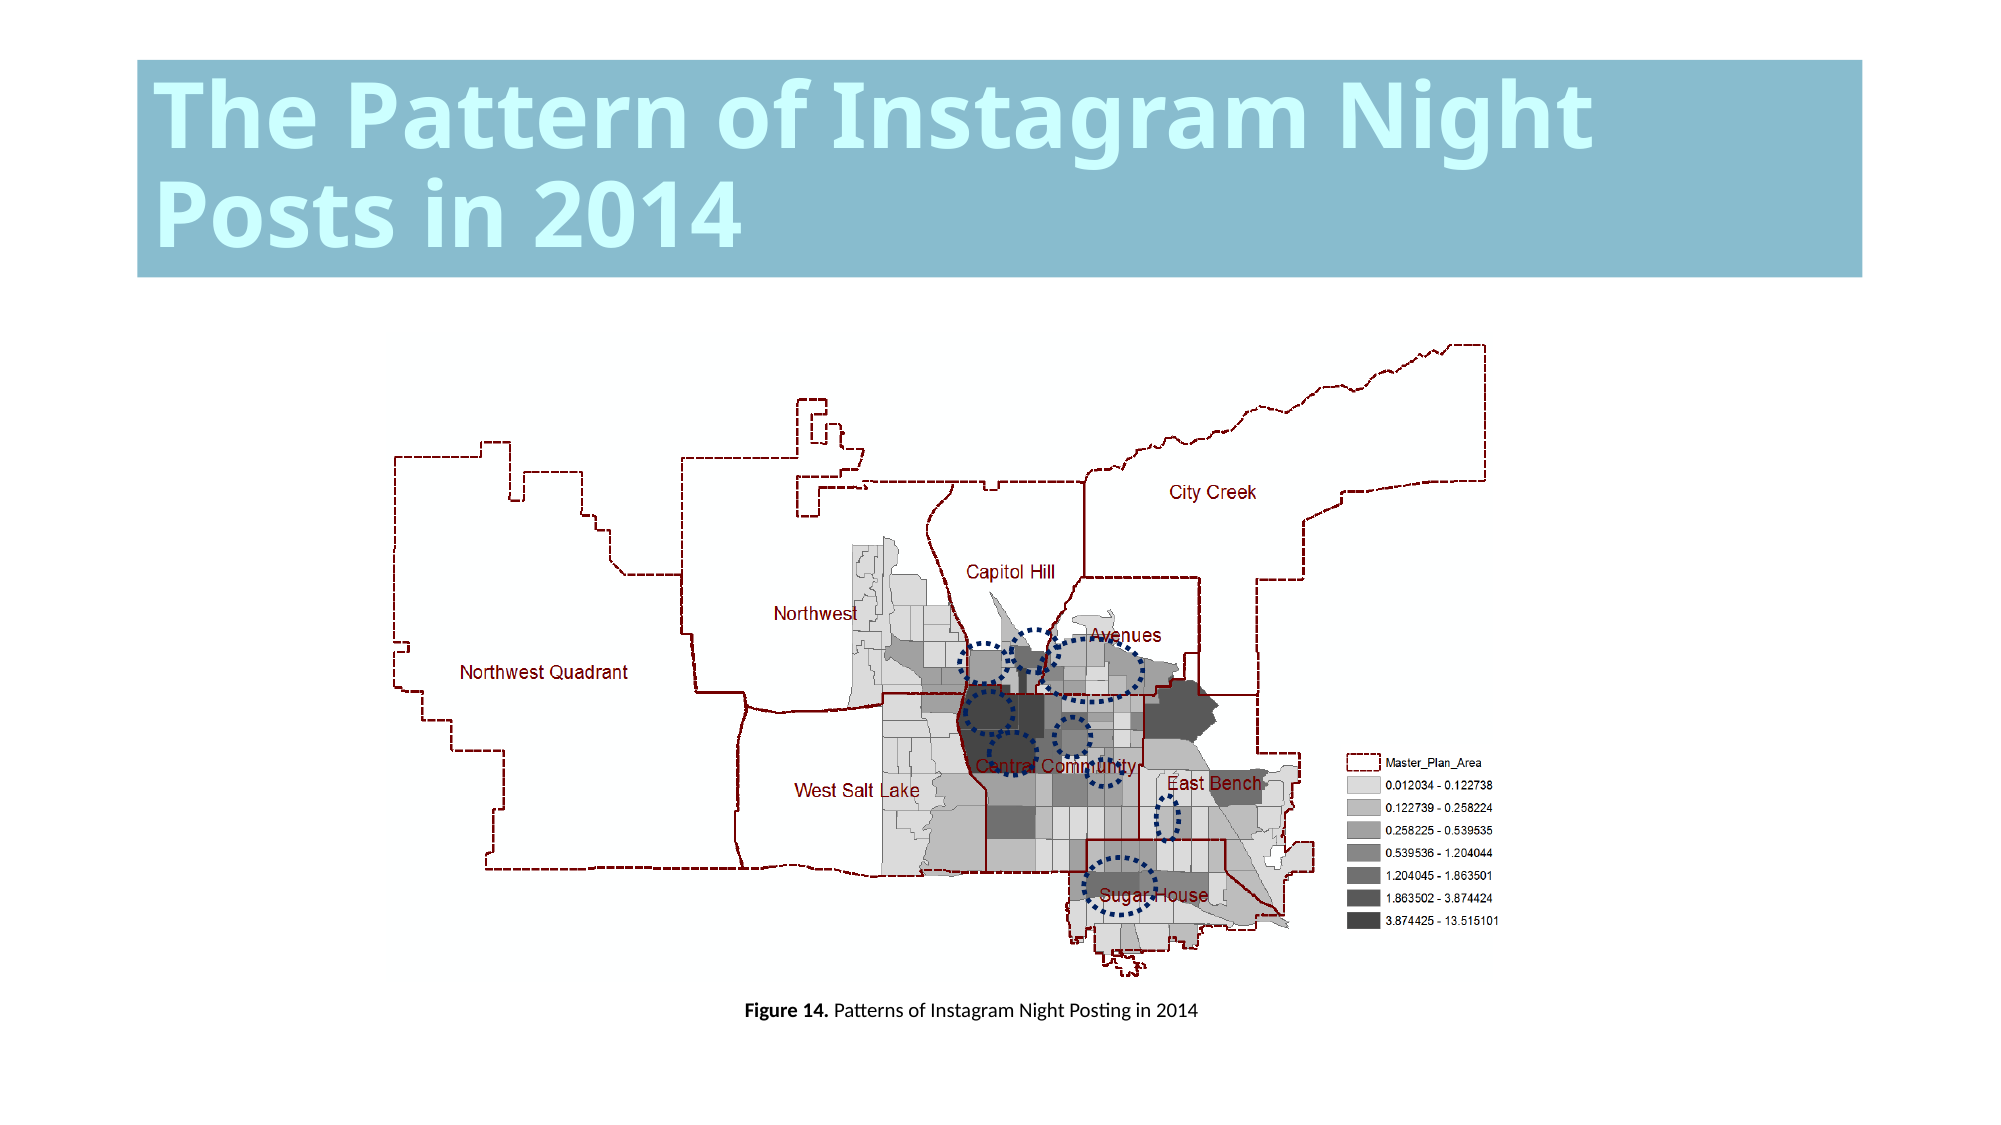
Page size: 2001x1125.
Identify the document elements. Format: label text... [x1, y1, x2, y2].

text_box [386, 332, 1503, 1037]
title The Pattern of Instagram Night Posts in 2014 [137, 59, 1863, 278]
